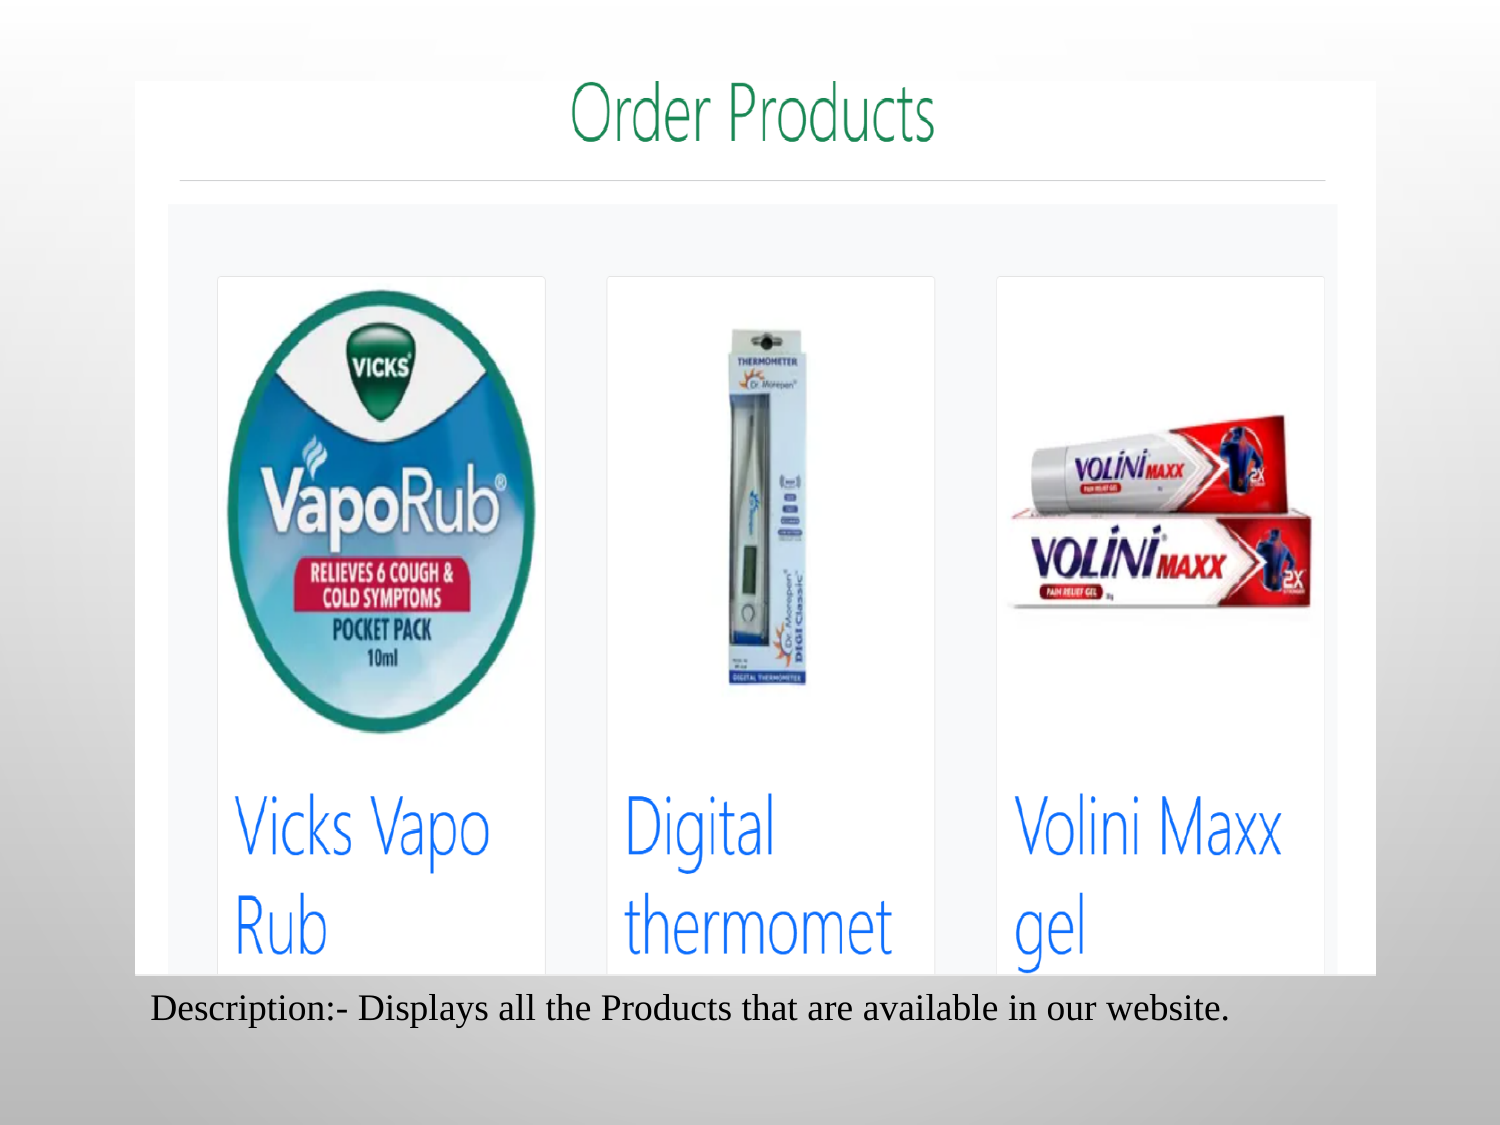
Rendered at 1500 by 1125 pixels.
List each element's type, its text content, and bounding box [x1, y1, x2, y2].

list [135, 81, 1377, 977]
picture [0, 0, 1500, 1125]
text_box Description:- Displays all the Products that are available in our website. [135, 975, 1388, 1081]
